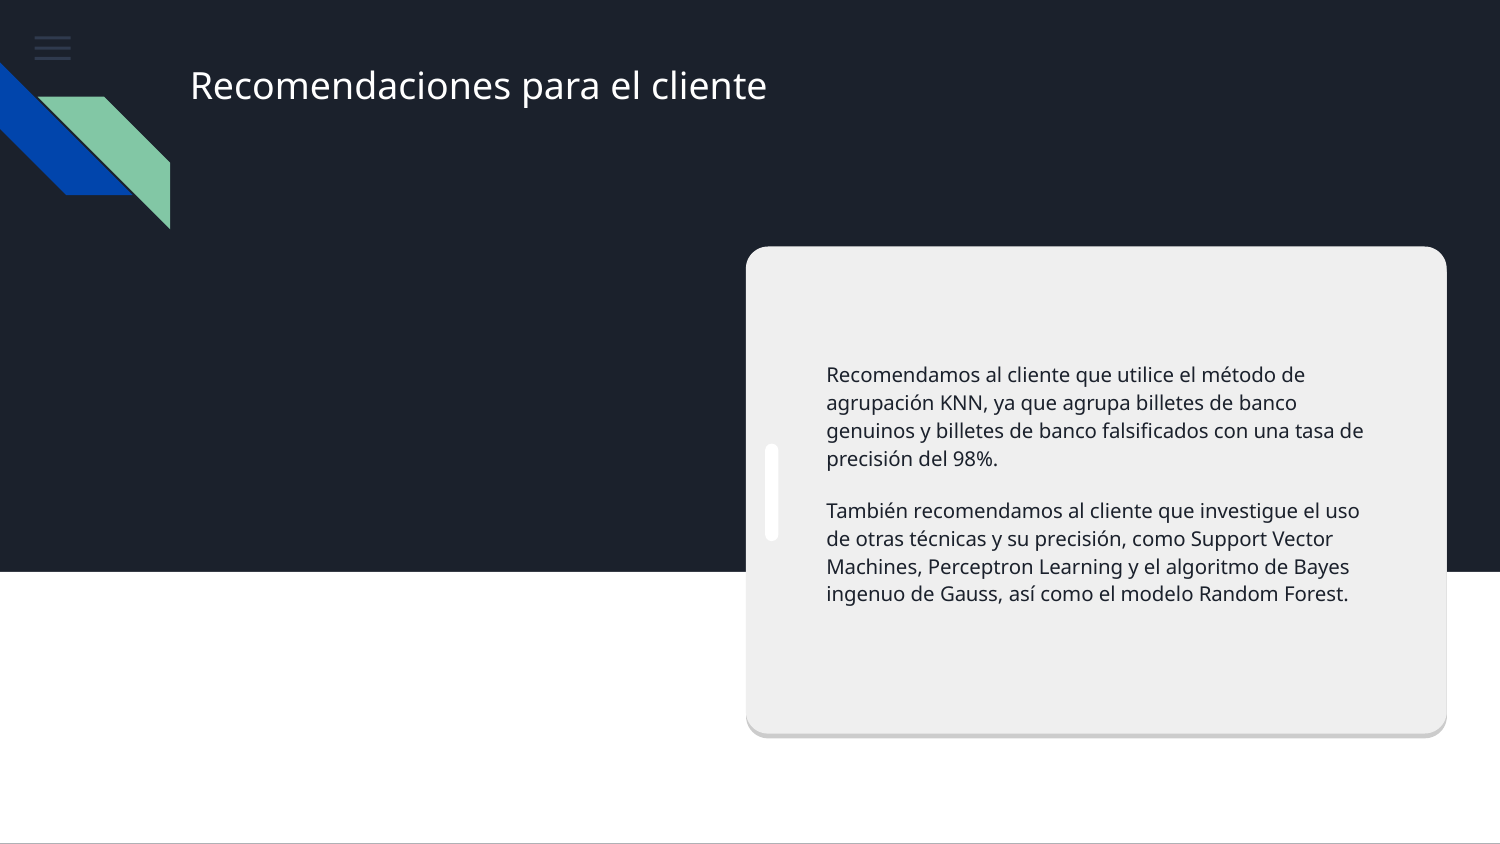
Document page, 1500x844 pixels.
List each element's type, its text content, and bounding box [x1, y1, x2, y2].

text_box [745, 246, 1448, 739]
title Recomendaciones para el cliente [174, 40, 876, 281]
